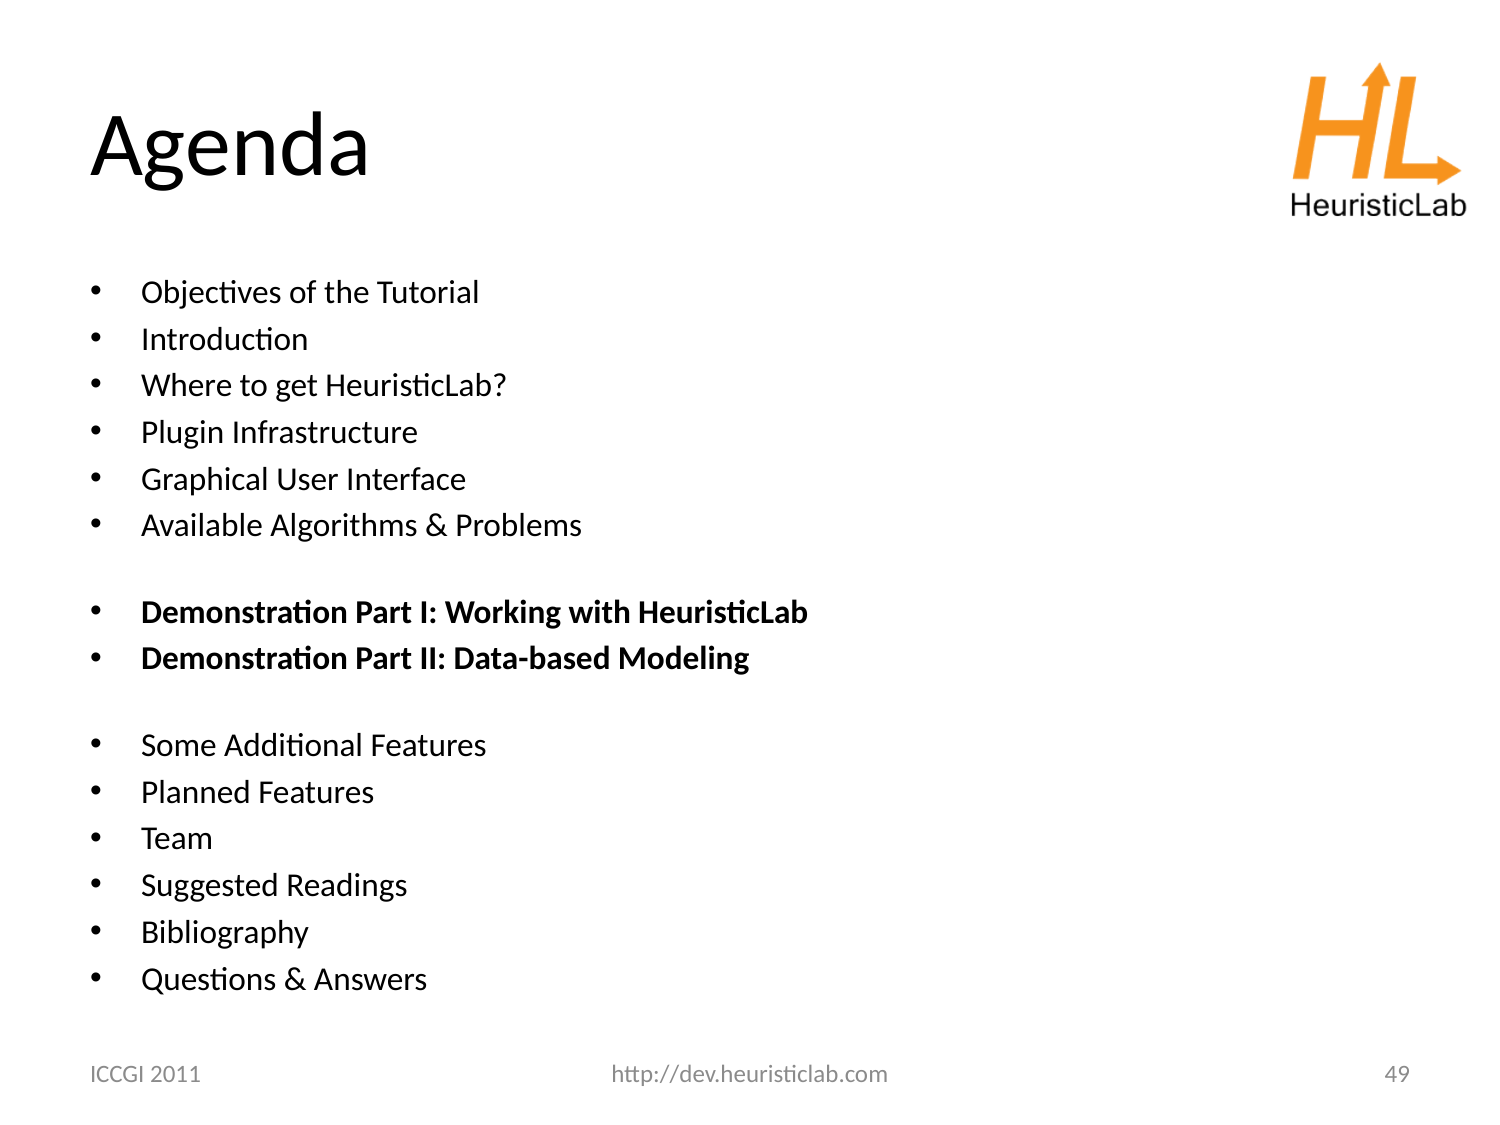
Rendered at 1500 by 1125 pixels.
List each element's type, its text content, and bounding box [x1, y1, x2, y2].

title Agenda [75, 45, 1282, 233]
list Objectives of the Tutorial Introduction Where to get HeuristicLab? Plugin Infrastructure Graphical User Interface Available Algorithms & Problems Demonstration Part I: Working with HeuristicLab Demonstration Part II: Data-based Modeling Some Additional Features Planned Features Team Suggested Readings Bibliography Questions & Answers [75, 262, 1425, 1005]
footer http://dev.heuristiclab.com [512, 1042, 988, 1103]
slide_number 49 [1074, 1042, 1425, 1103]
picture [1281, 27, 1474, 244]
slide_number ICCGI 2011 [75, 1042, 425, 1103]
